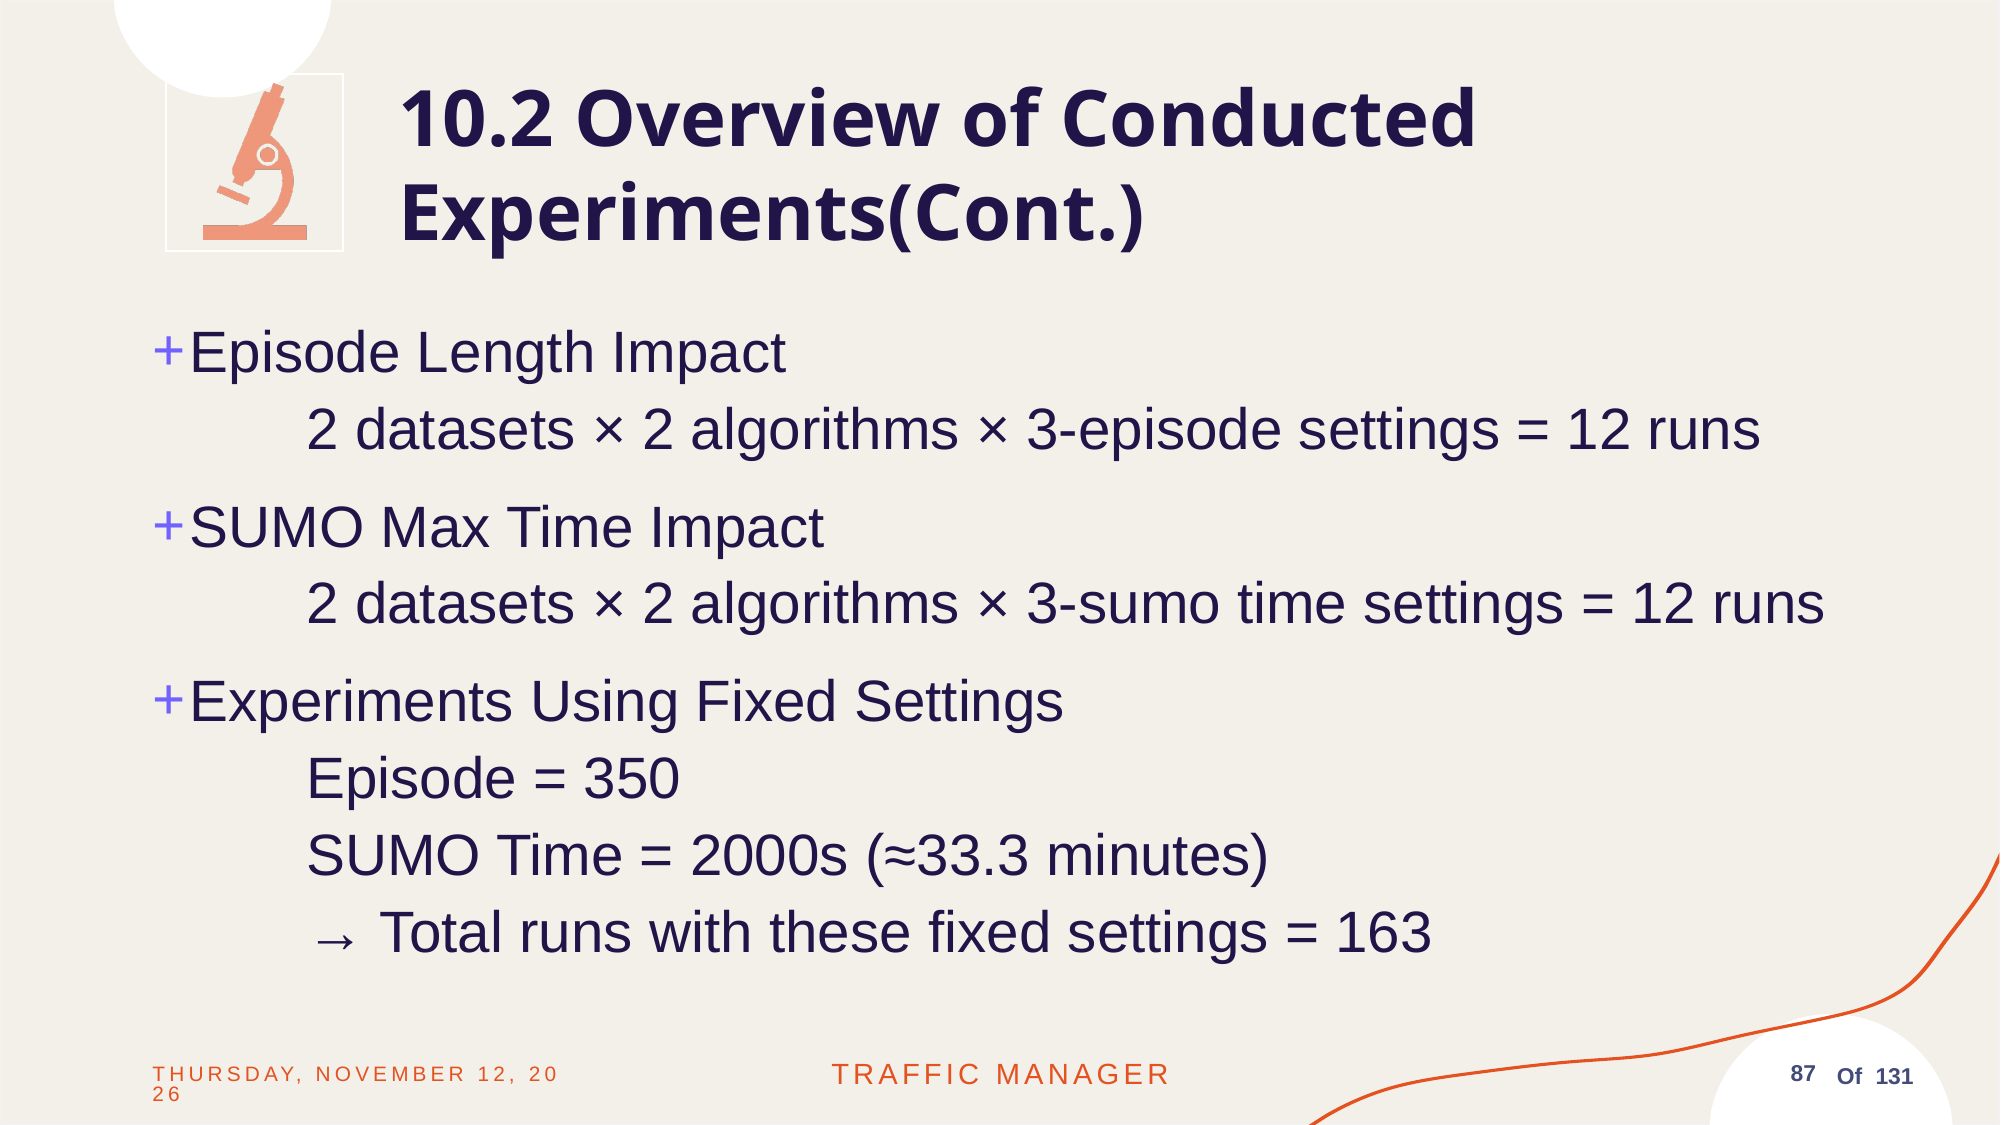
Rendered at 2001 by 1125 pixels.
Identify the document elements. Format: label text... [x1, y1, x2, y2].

footer Traffic MANAGER [662, 1042, 1338, 1103]
text_box [165, 73, 344, 252]
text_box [383, 60, 1713, 264]
slide_number 87 [1593, 1042, 1832, 1103]
list Episode Length Impact 2 datasets × 2 algorithms × 3-episode settings = 12 runs SUMO Max Time Impact 2 datasets × 2 algorithms × 3-sumo time settings = 12 runs Experiments Using Fixed Settings Episode = 350 SUMO Time = 2000s (≈33.3 minutes) → Total runs with these fixed settings = 163 [137, 299, 1863, 1014]
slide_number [137, 1042, 588, 1103]
